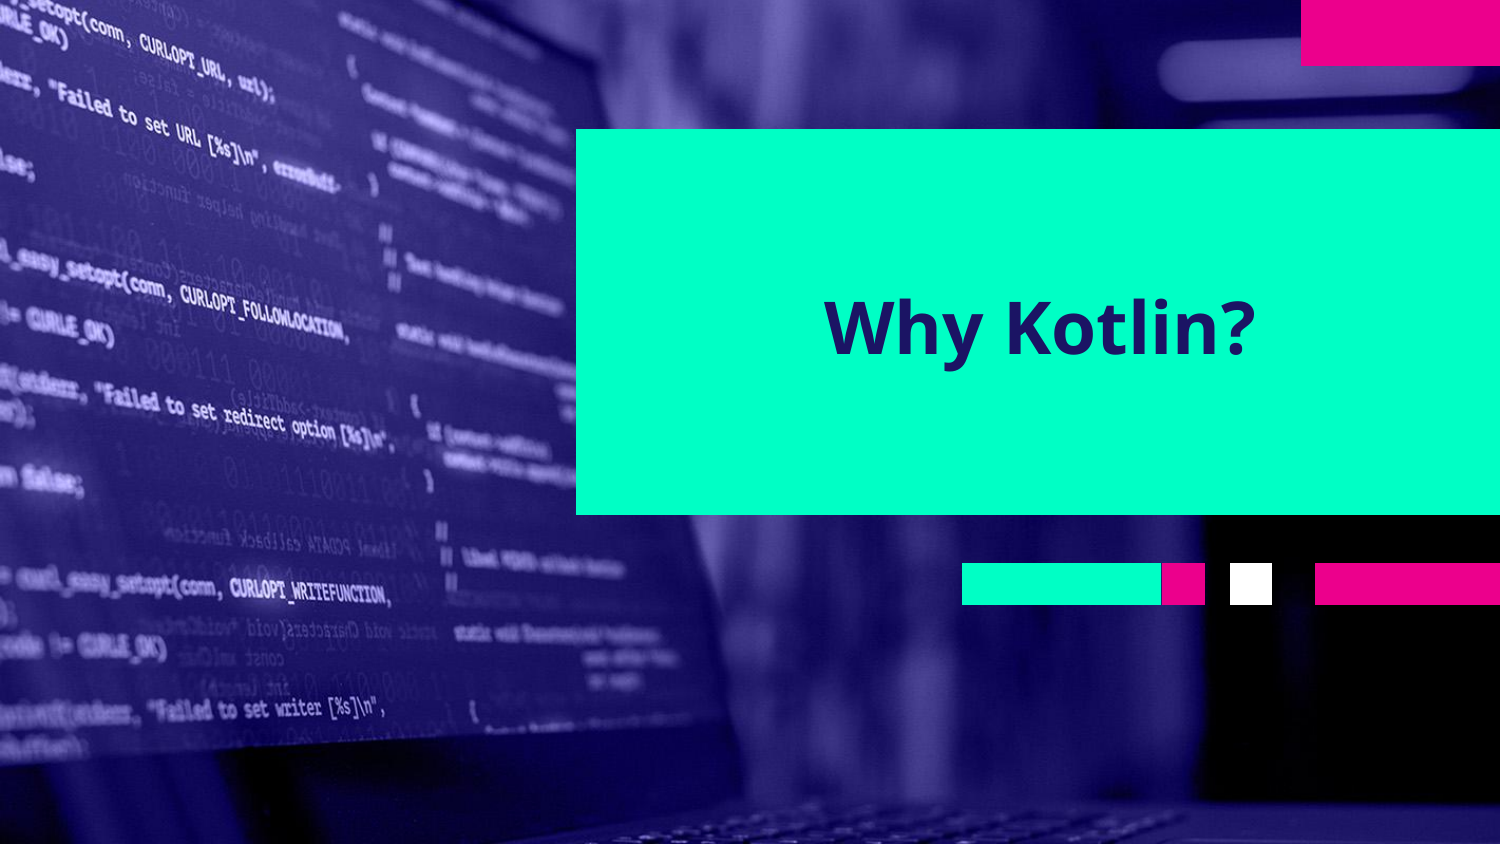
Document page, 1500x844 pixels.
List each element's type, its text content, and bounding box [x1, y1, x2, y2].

title Why Kotlin? [596, 166, 1484, 485]
picture [0, 0, 1500, 844]
